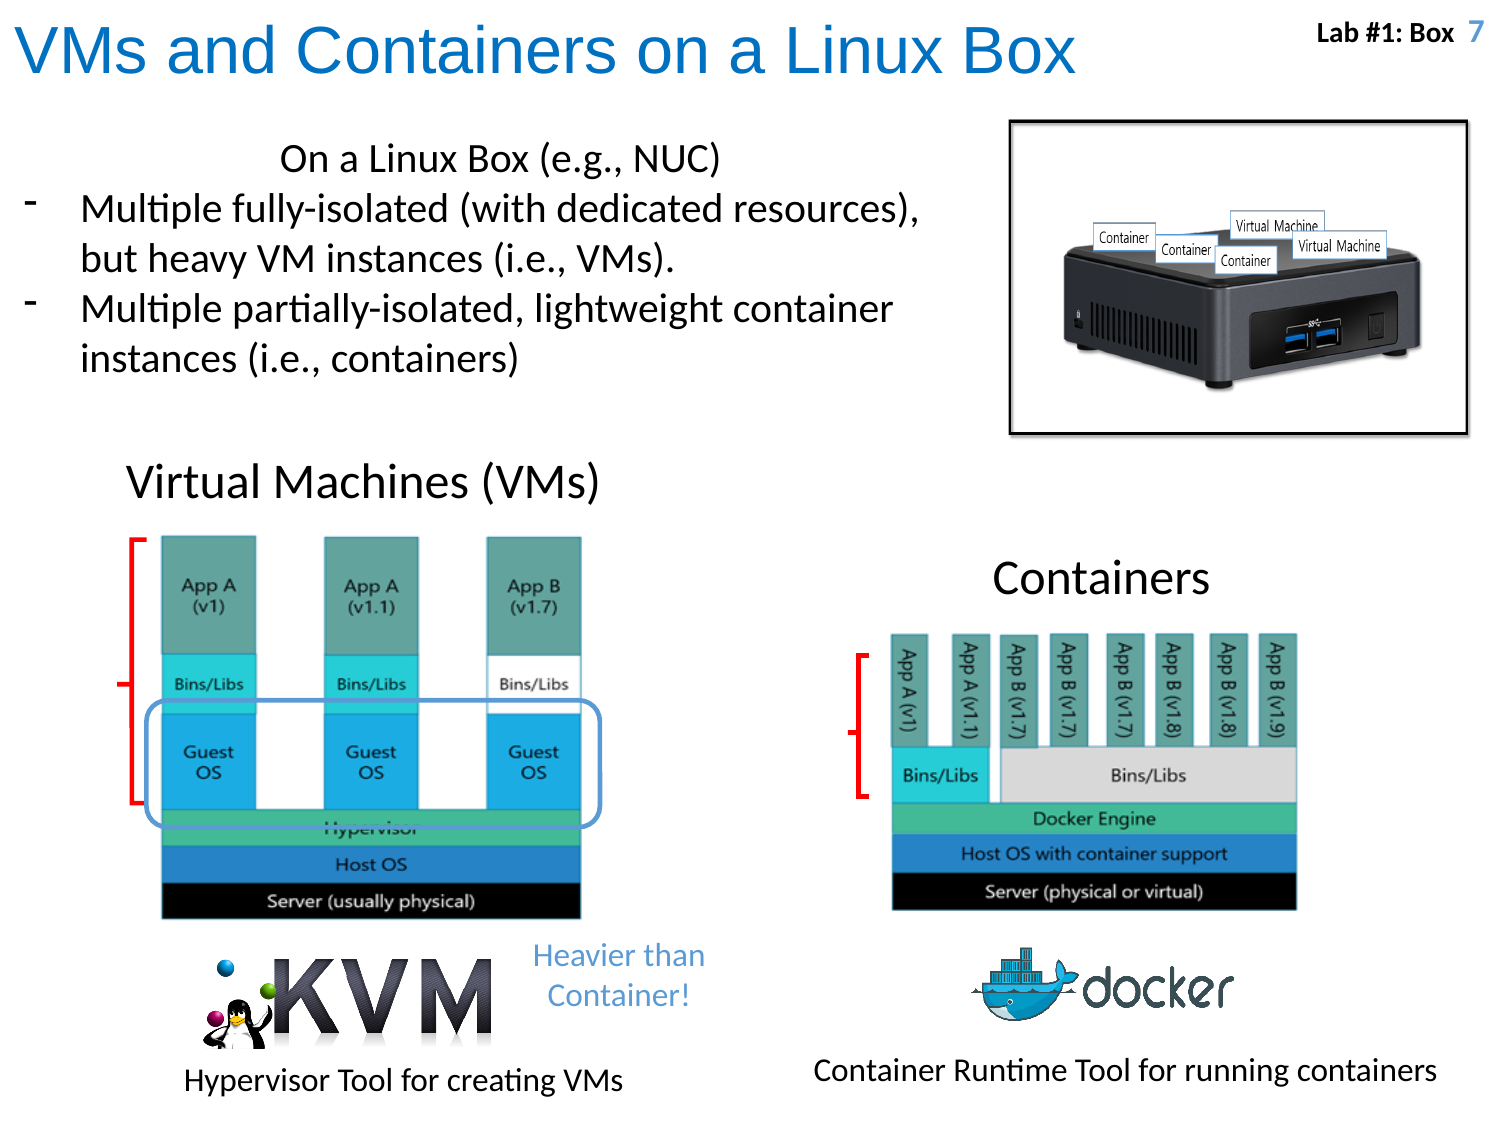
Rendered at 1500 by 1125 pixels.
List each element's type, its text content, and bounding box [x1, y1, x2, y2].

text_box VMs and Containers on a Linux Box [0, 0, 1301, 95]
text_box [108, 441, 723, 1106]
picture [1007, 117, 1473, 442]
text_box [794, 537, 1458, 1096]
slide_number Lab #1: Box 7 [1162, 0, 1500, 60]
text_box On a Linux Box (e.g., NUC) Multiple fully-isolated (with dedicated resources), but heavy VM instances (i.e., VMs). Multiple partially-isolated, lightweight container instances (i.e., containers) [8, 123, 994, 389]
